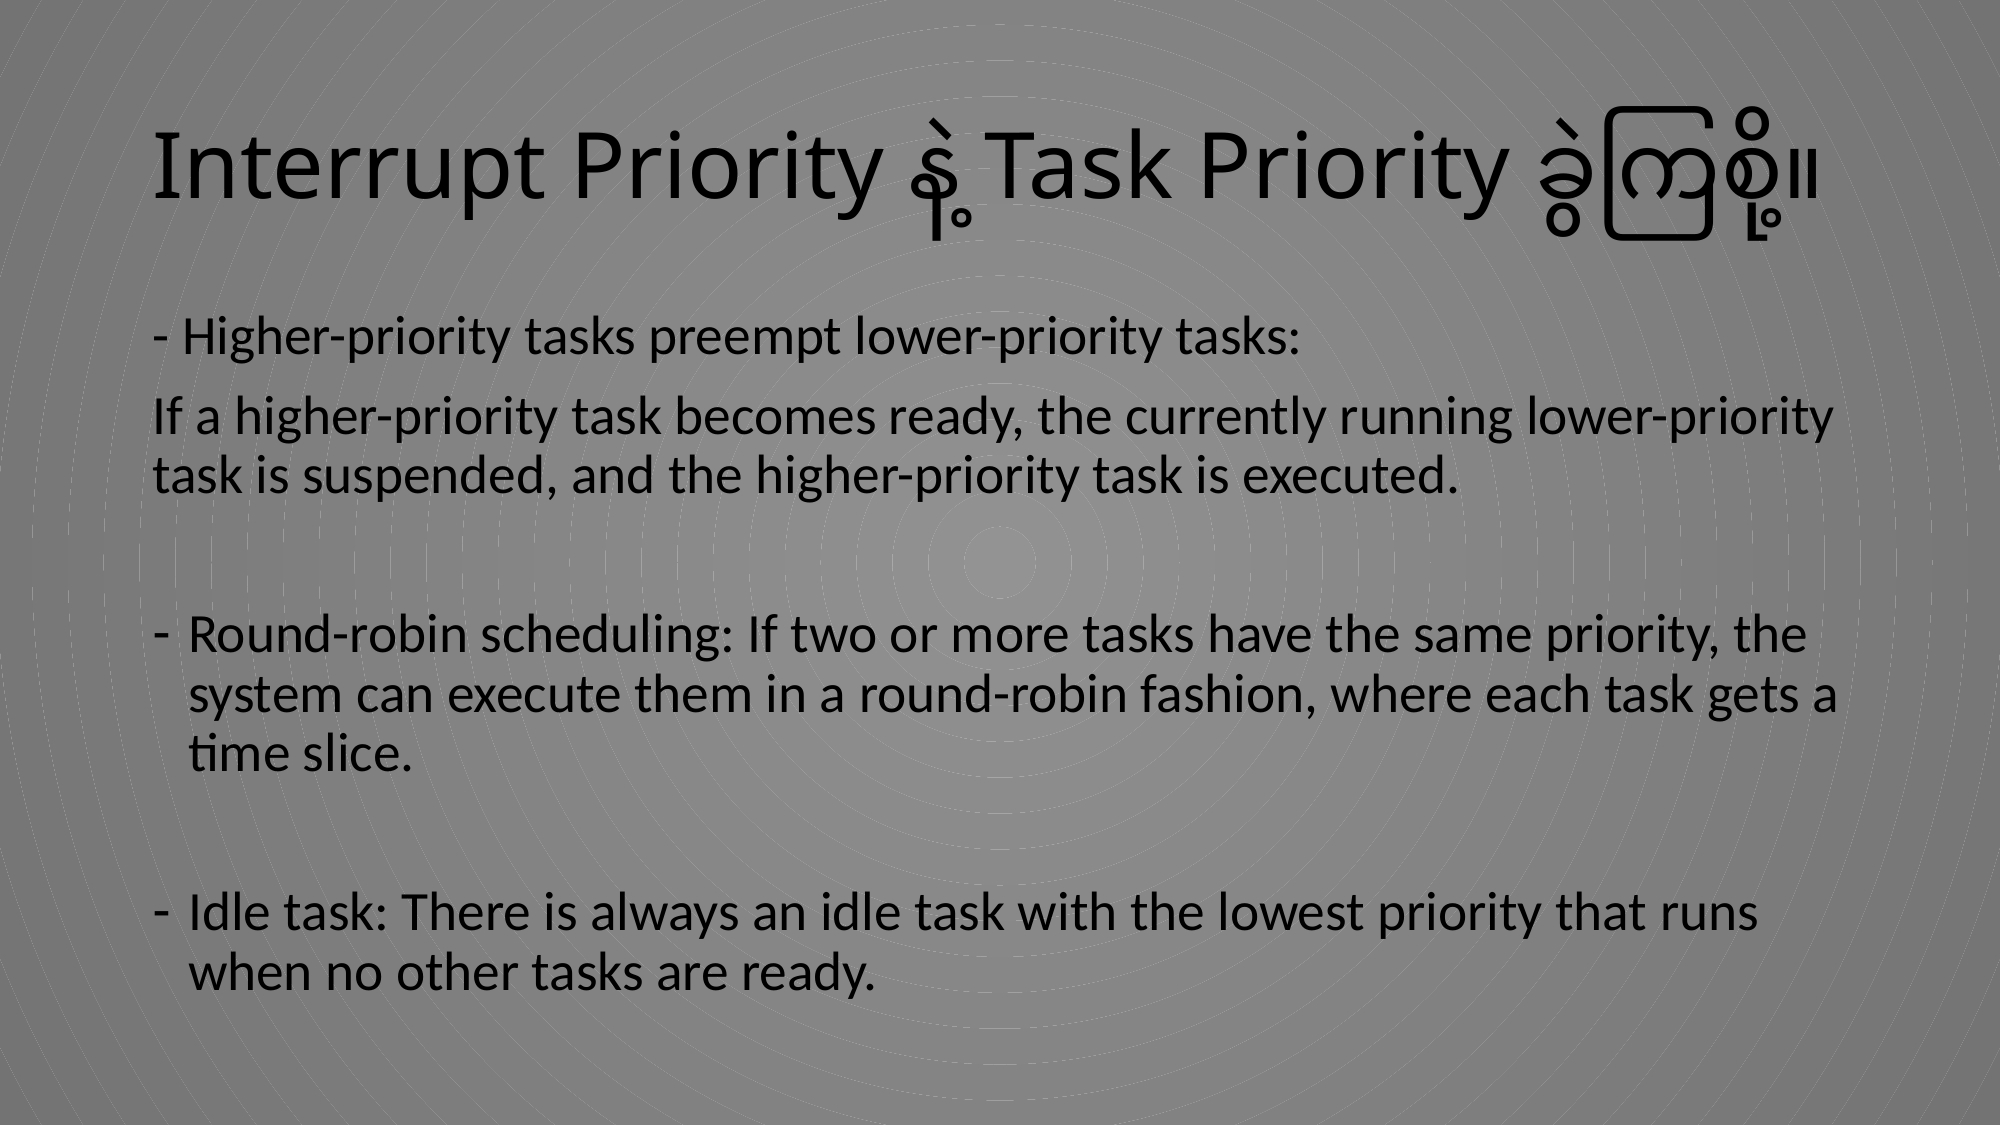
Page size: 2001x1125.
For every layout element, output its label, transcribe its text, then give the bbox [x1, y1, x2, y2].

title Interrupt Priority နဲ့ Task Priority ခွဲကြစို့။ [137, 59, 1863, 278]
list - Higher-priority tasks preempt lower-priority tasks: If a higher-priority task becomes ready, the currently running lower-priority task is suspended, and the higher-priority task is executed. Round-robin scheduling: If two or more tasks have the same priority, the system can execute them in a round-robin fashion, where each task gets a time slice. Idle task: There is always an idle task with the lowest priority that runs when no other tasks are ready. [137, 299, 1863, 1014]
